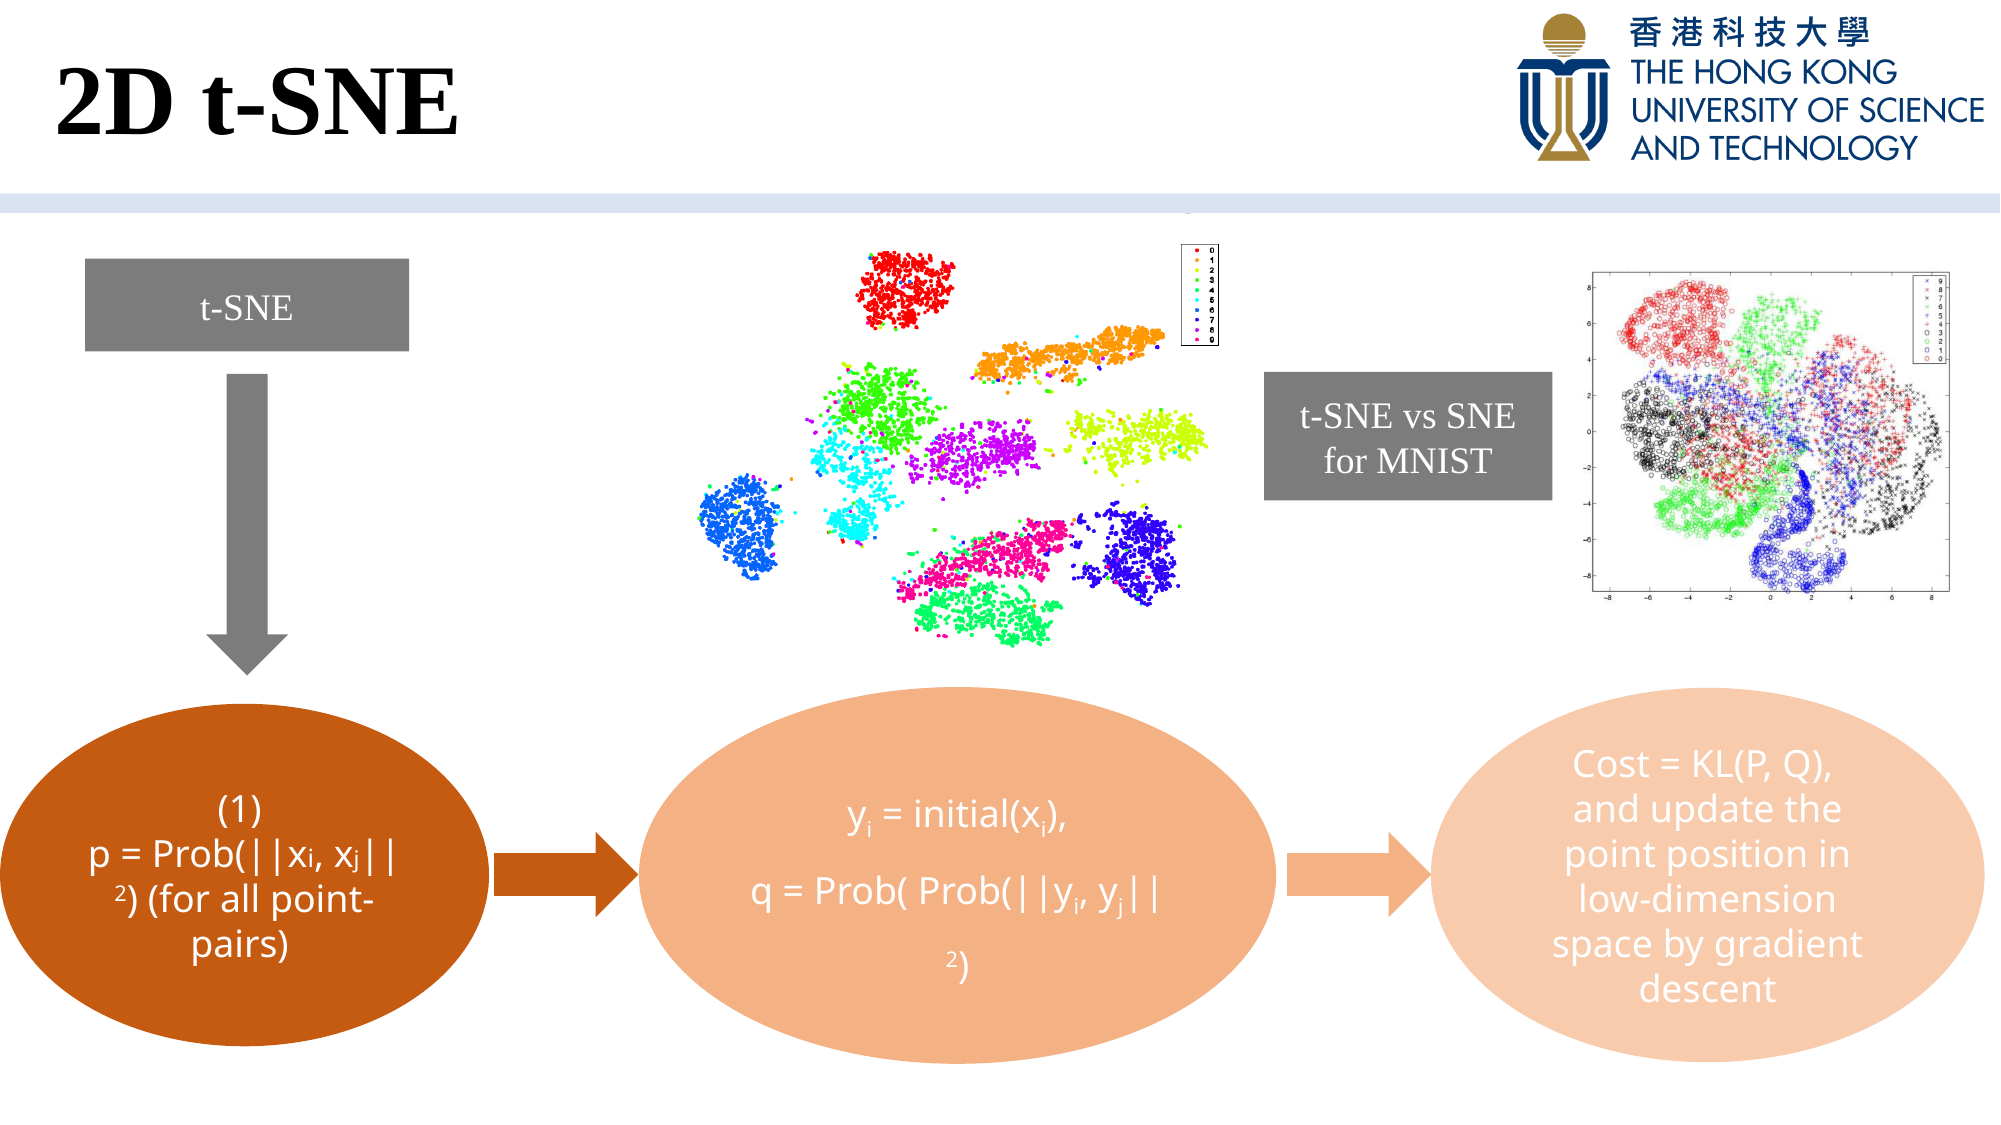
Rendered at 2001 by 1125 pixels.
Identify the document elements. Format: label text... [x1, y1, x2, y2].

picture [1583, 268, 1957, 604]
text_box 2D t-SNE [39, 26, 490, 162]
text_box t-SNE [84, 258, 410, 352]
text_box [0, 192, 2000, 214]
text_box [1286, 829, 1433, 920]
text_box t-SNE vs SNE for MNIST [1263, 371, 1553, 501]
picture [688, 213, 1227, 657]
picture [1514, 12, 1986, 164]
text_box Cost = KL(P, Q), and update the point position in low-dimension space by gradient descent [1429, 686, 1986, 1064]
text_box (1) p = Prob(||xi, xj||2) (for all point-pairs) [0, 702, 491, 1048]
text_box [203, 372, 291, 678]
text_box [493, 829, 640, 920]
text_box yi = initial(xi), q = Prob( Prob(||yi, yj||2) [637, 686, 1278, 1065]
